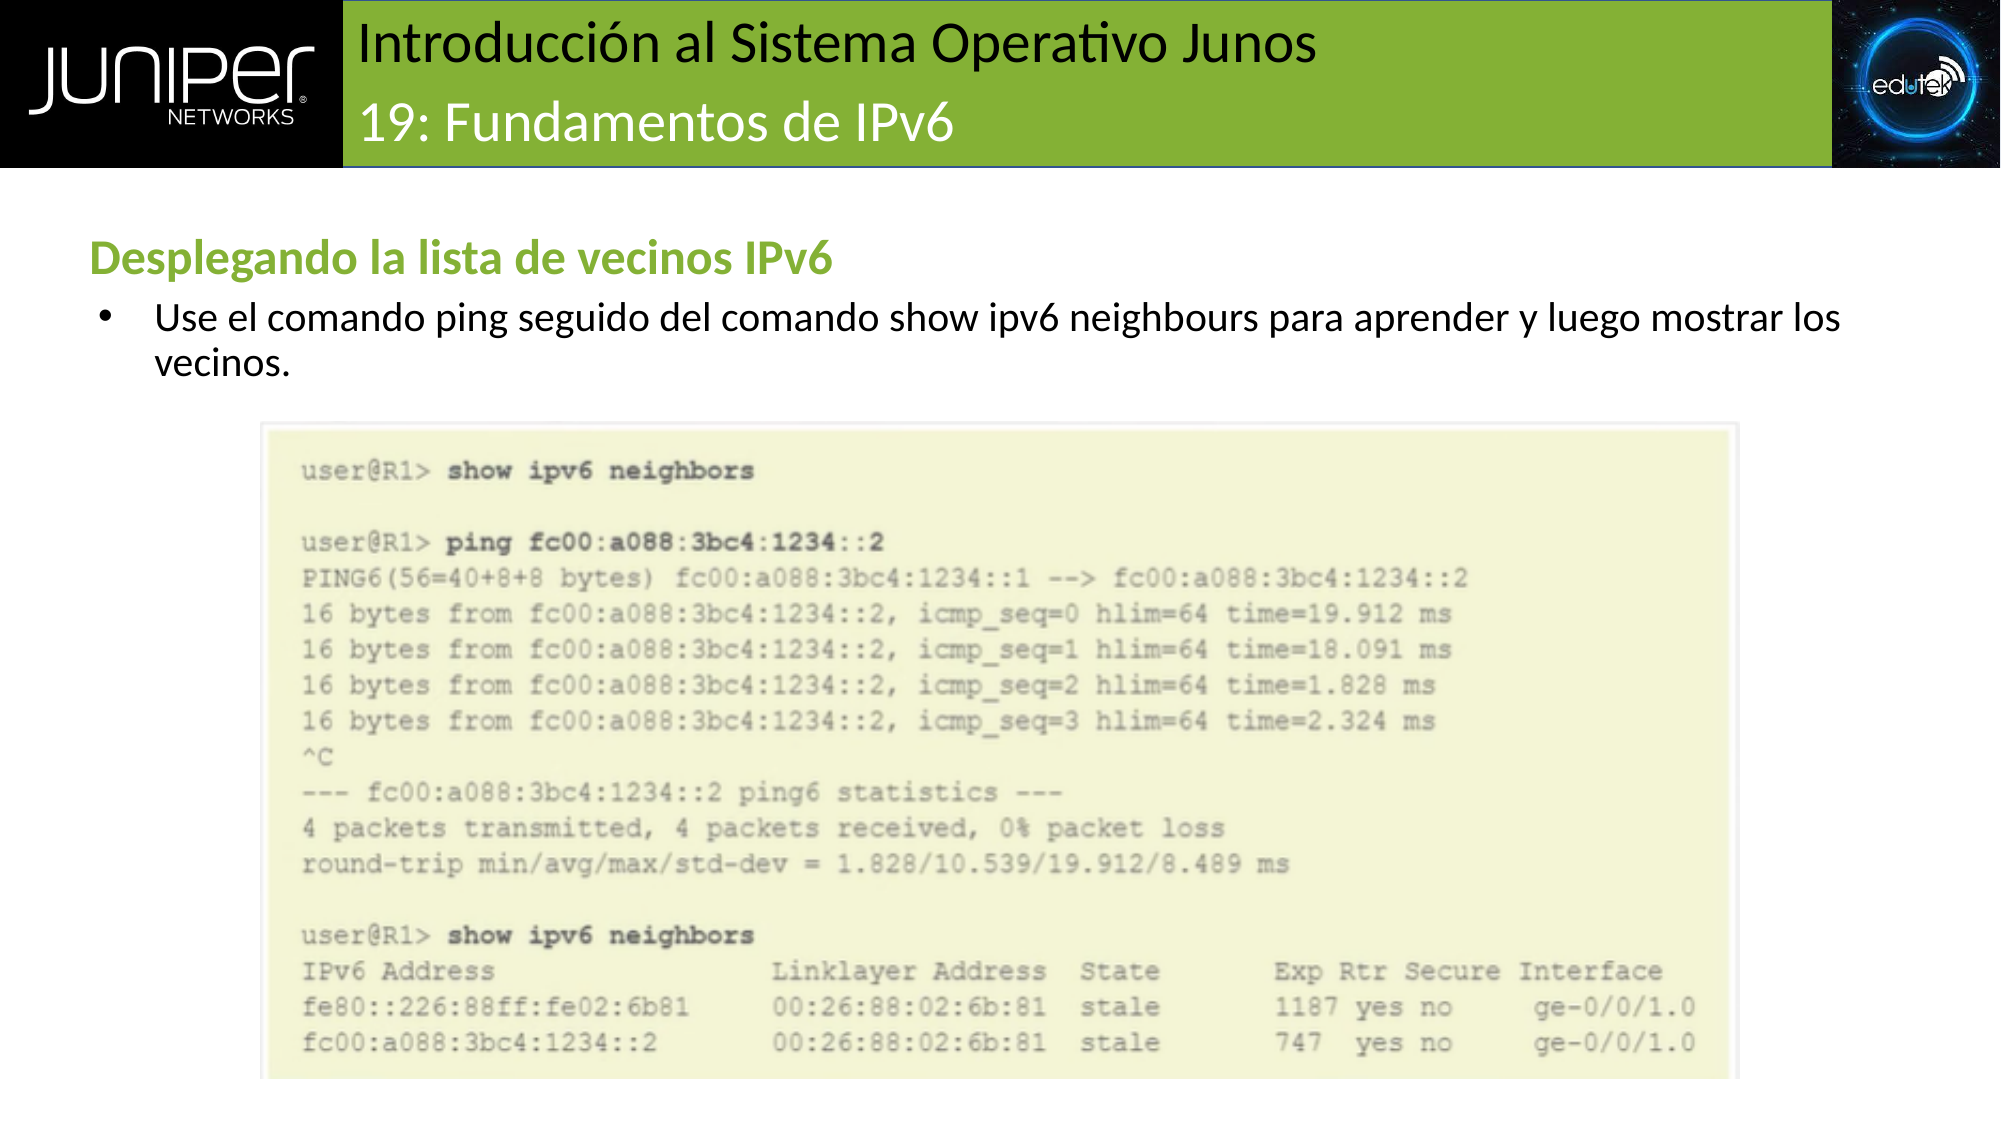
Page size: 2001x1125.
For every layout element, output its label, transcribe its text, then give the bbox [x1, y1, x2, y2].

list 19: Fundamentos de IPv6 [342, 83, 1606, 168]
picture [1832, 84, 2000, 168]
list Desplegando la lista de vecinos IPv6 Use el comando ping seguido del comando show ipv6 neighbours para aprender y luego mostrar los vecinos. [74, 223, 1949, 938]
picture [259, 421, 1740, 1079]
title Introducción al Sistema Operativo Junos [342, 3, 2000, 84]
picture [0, 0, 343, 168]
